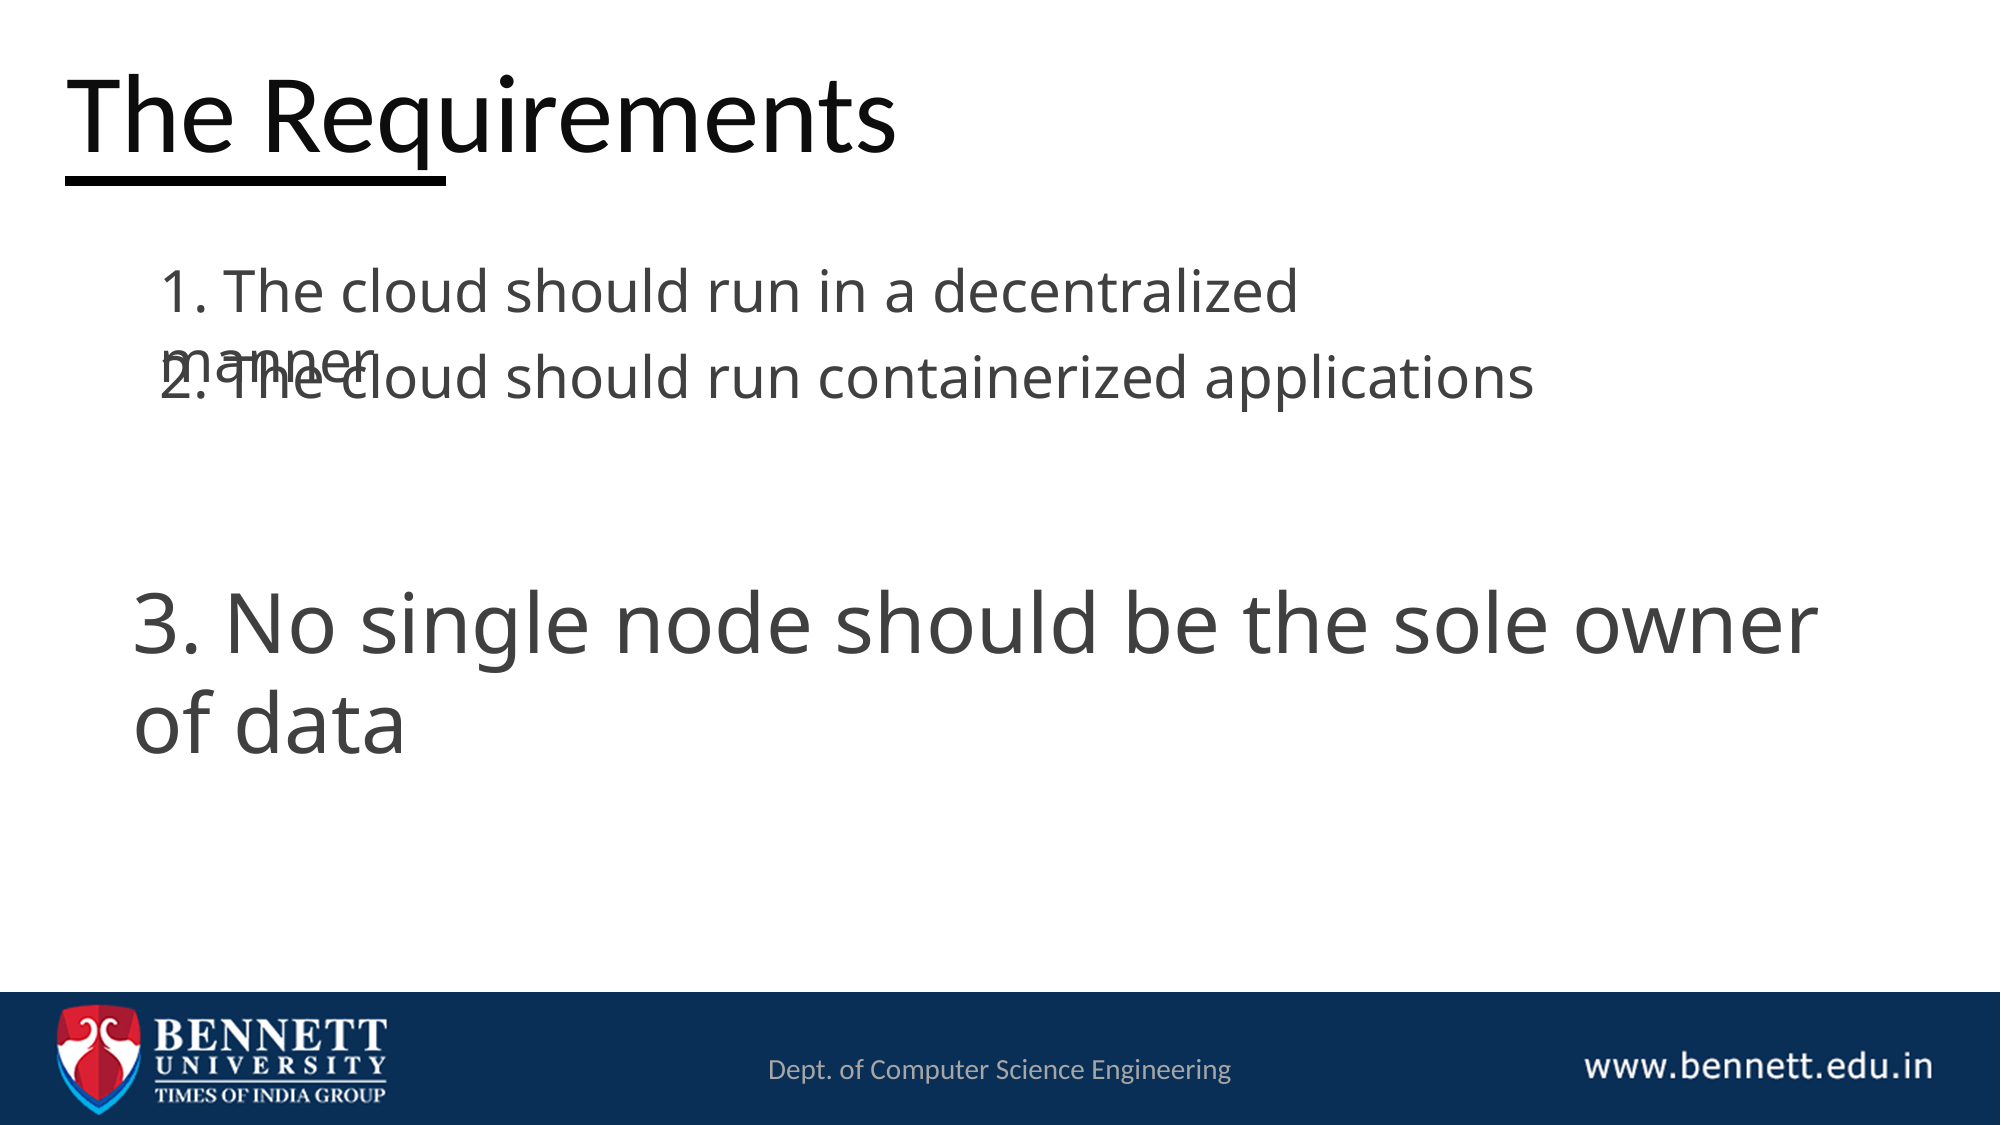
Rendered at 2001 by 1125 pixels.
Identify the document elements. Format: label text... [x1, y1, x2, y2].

text_box 1. The cloud should run in a decentralized manner [145, 246, 1453, 332]
picture [0, 992, 2000, 1125]
text_box The Requirements [51, 32, 934, 183]
text_box 2. The cloud should run containerized applications [145, 332, 1846, 418]
text_box 3. No single node should be the sole owner of data [117, 562, 1874, 778]
